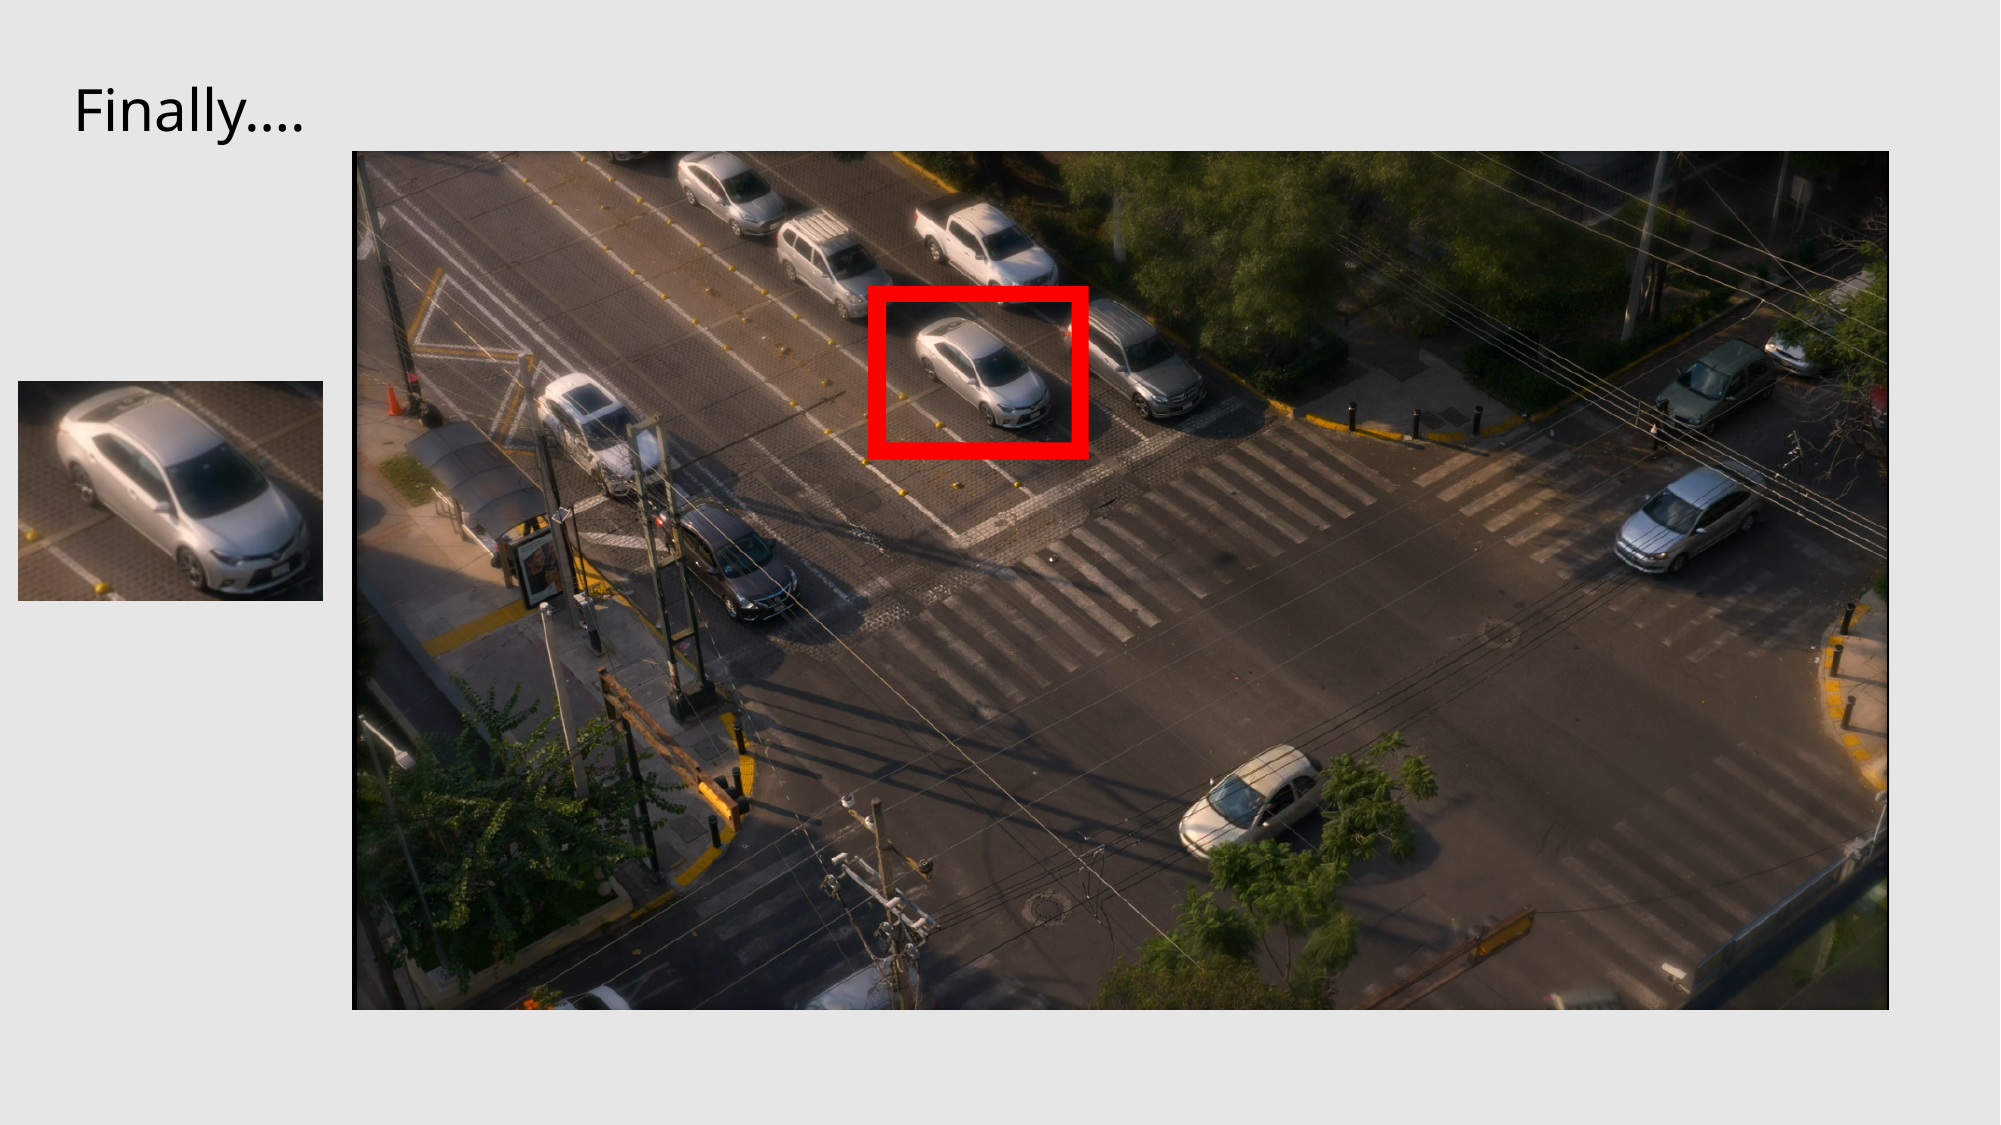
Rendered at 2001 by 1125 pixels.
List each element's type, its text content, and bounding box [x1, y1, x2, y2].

picture [351, 150, 1889, 1011]
text_box Finally…. [58, 65, 1792, 150]
picture [17, 381, 323, 601]
